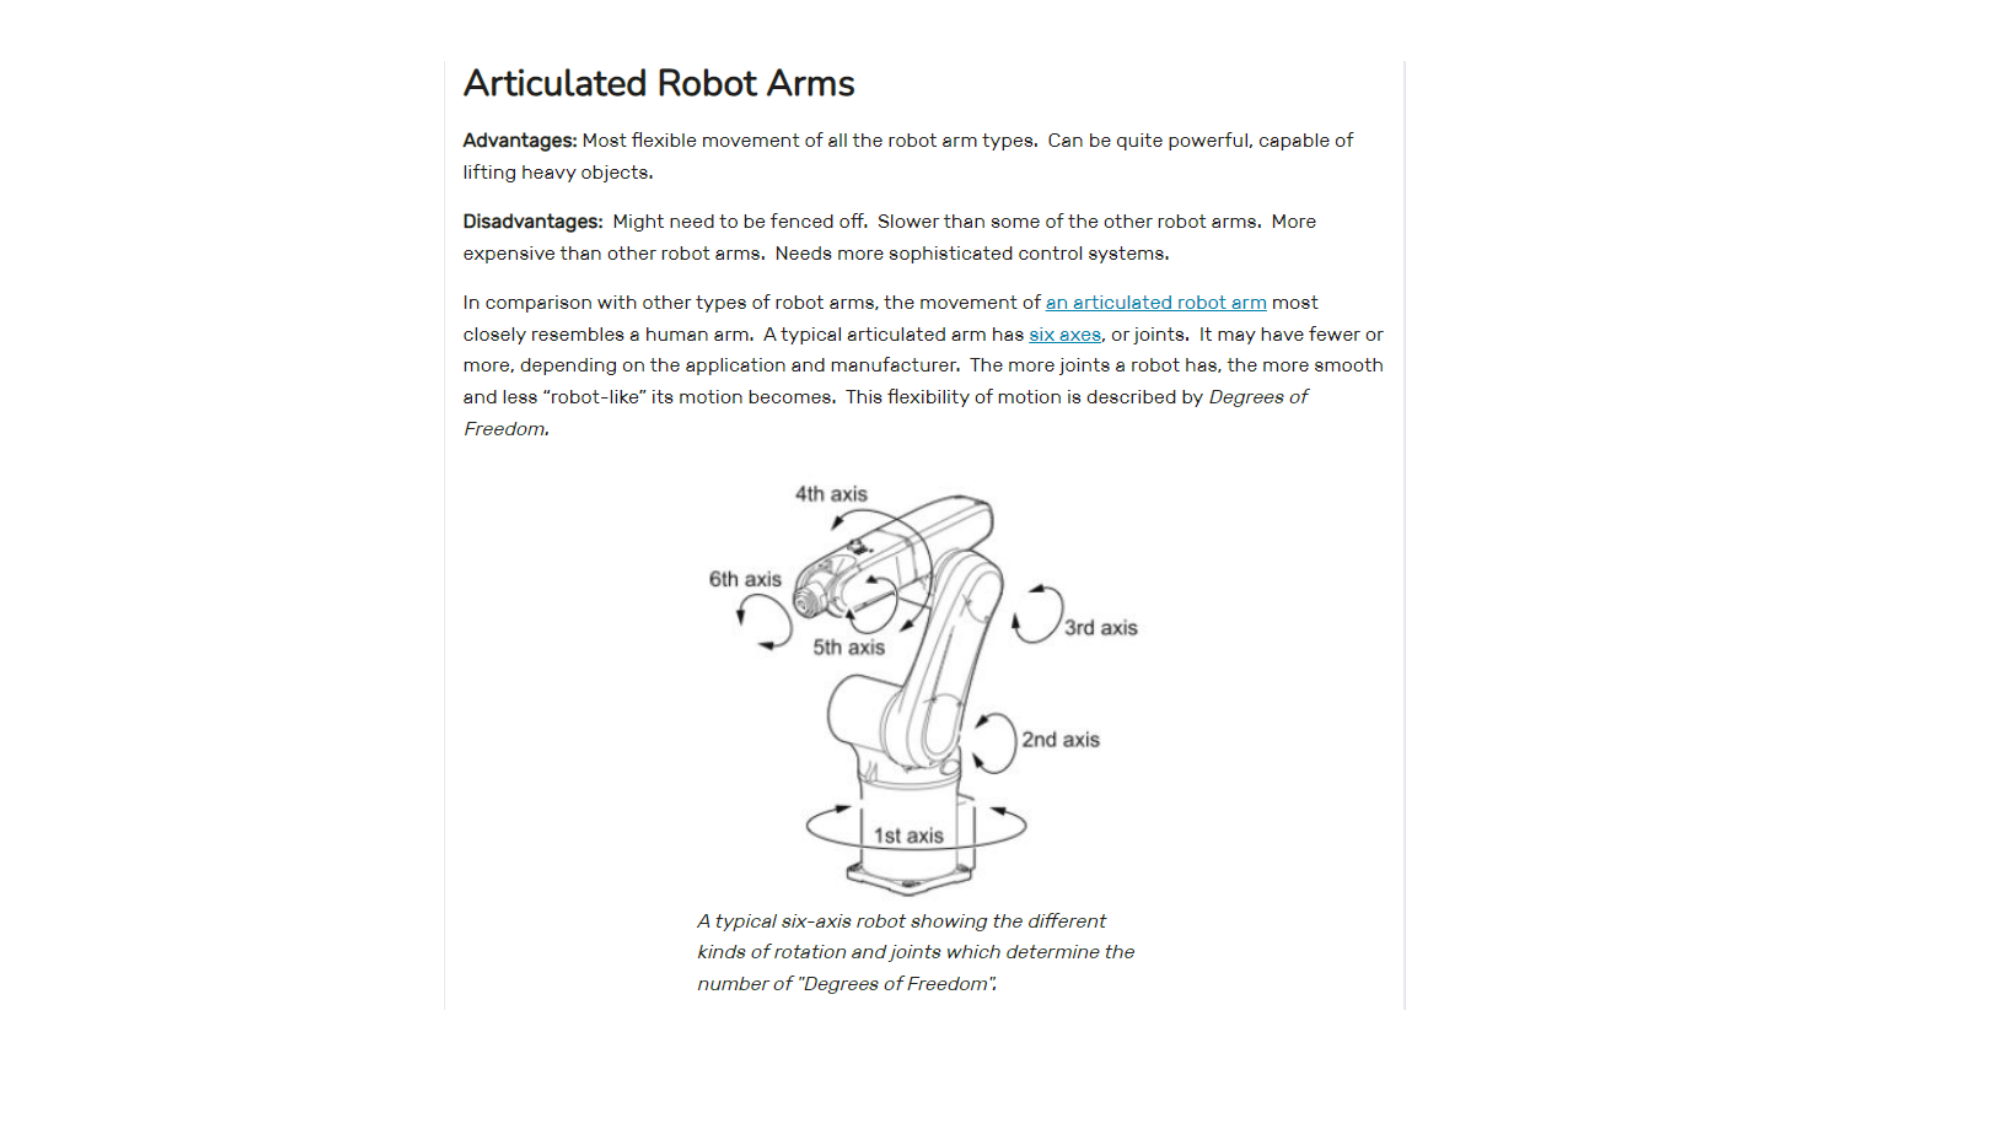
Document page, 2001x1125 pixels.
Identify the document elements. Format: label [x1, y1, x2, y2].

picture [444, 61, 1406, 1010]
